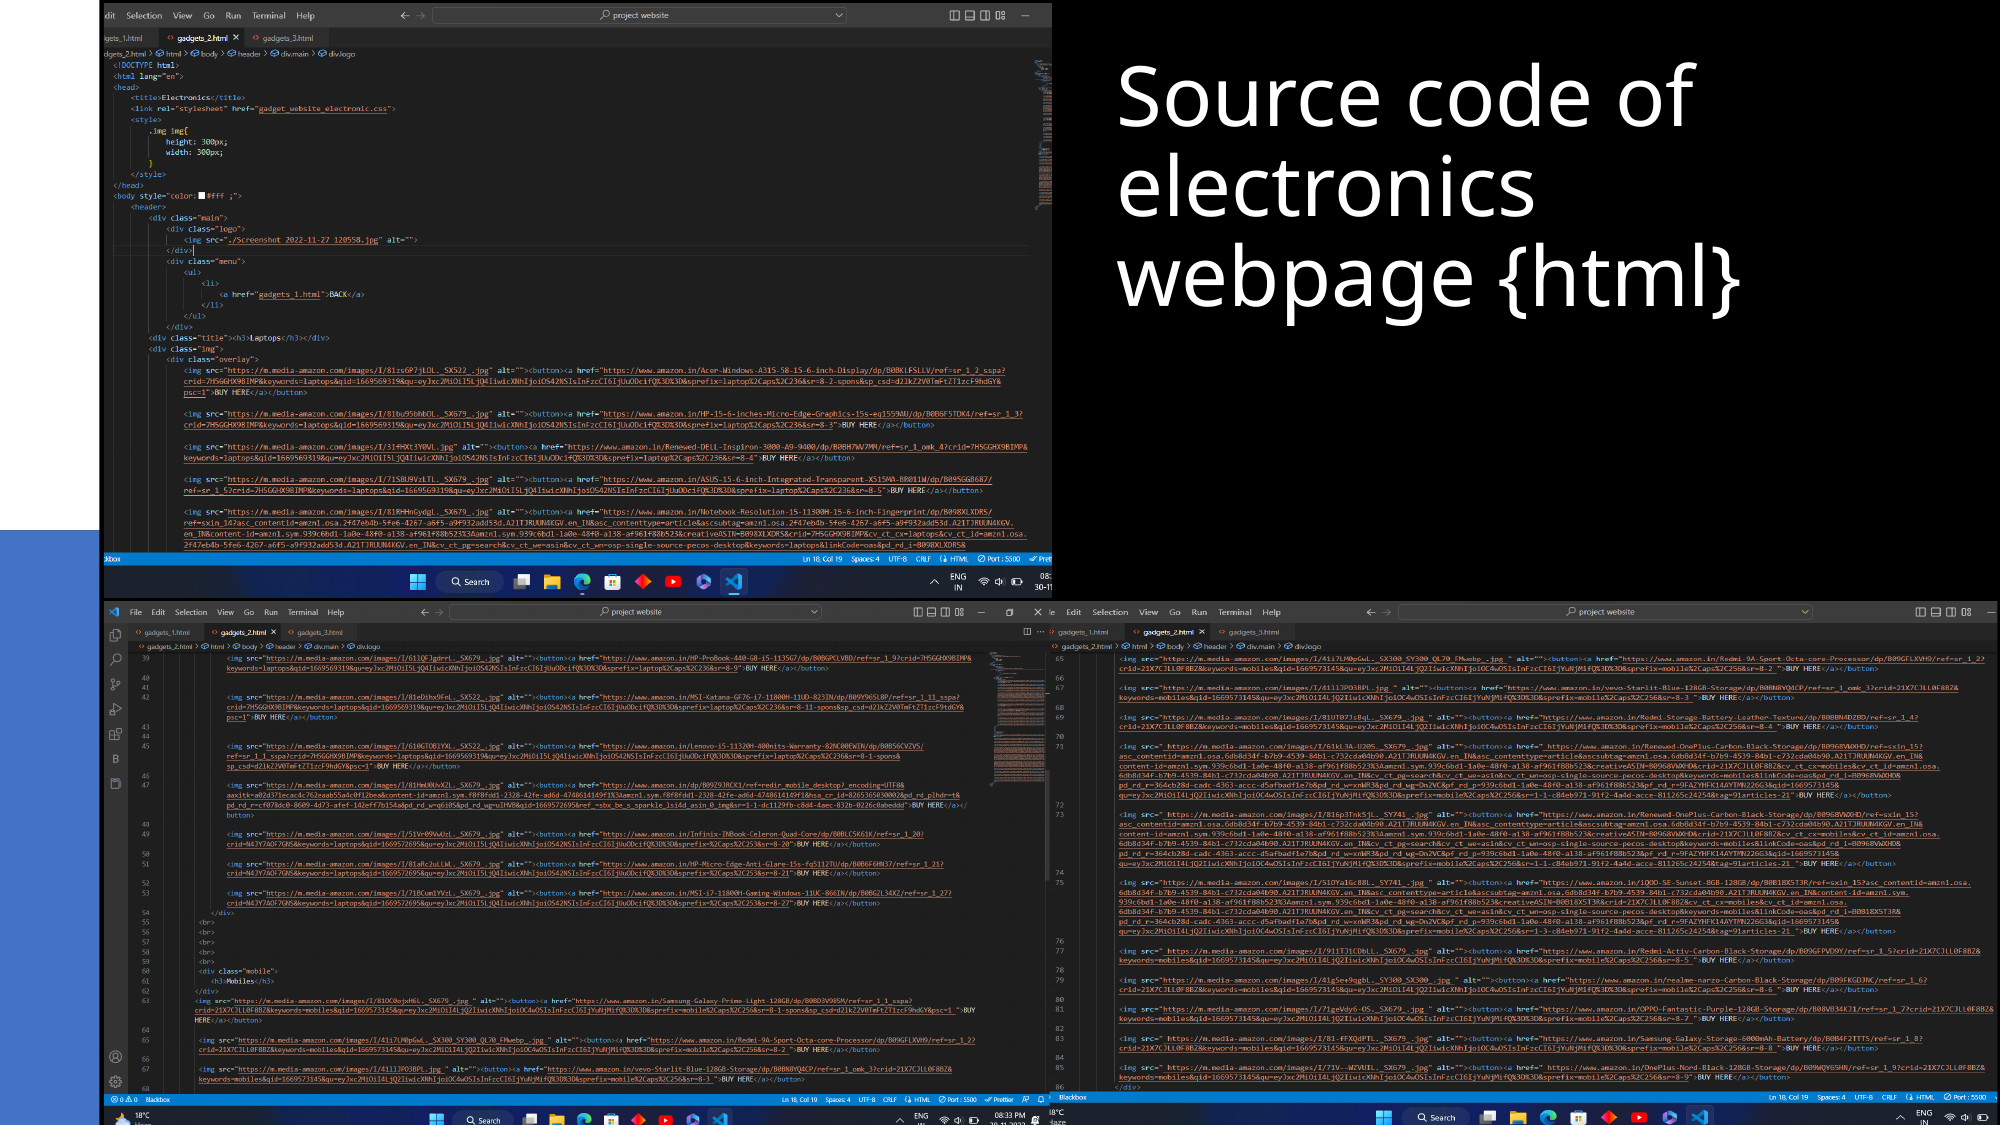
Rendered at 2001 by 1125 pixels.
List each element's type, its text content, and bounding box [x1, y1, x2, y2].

title Source code of electronics webpage {html} [1101, 85, 1859, 332]
text_box [0, 0, 100, 530]
picture [103, 600, 1998, 1125]
text_box [100, 0, 2000, 602]
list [103, 3, 1053, 599]
text_box [0, 530, 99, 1125]
